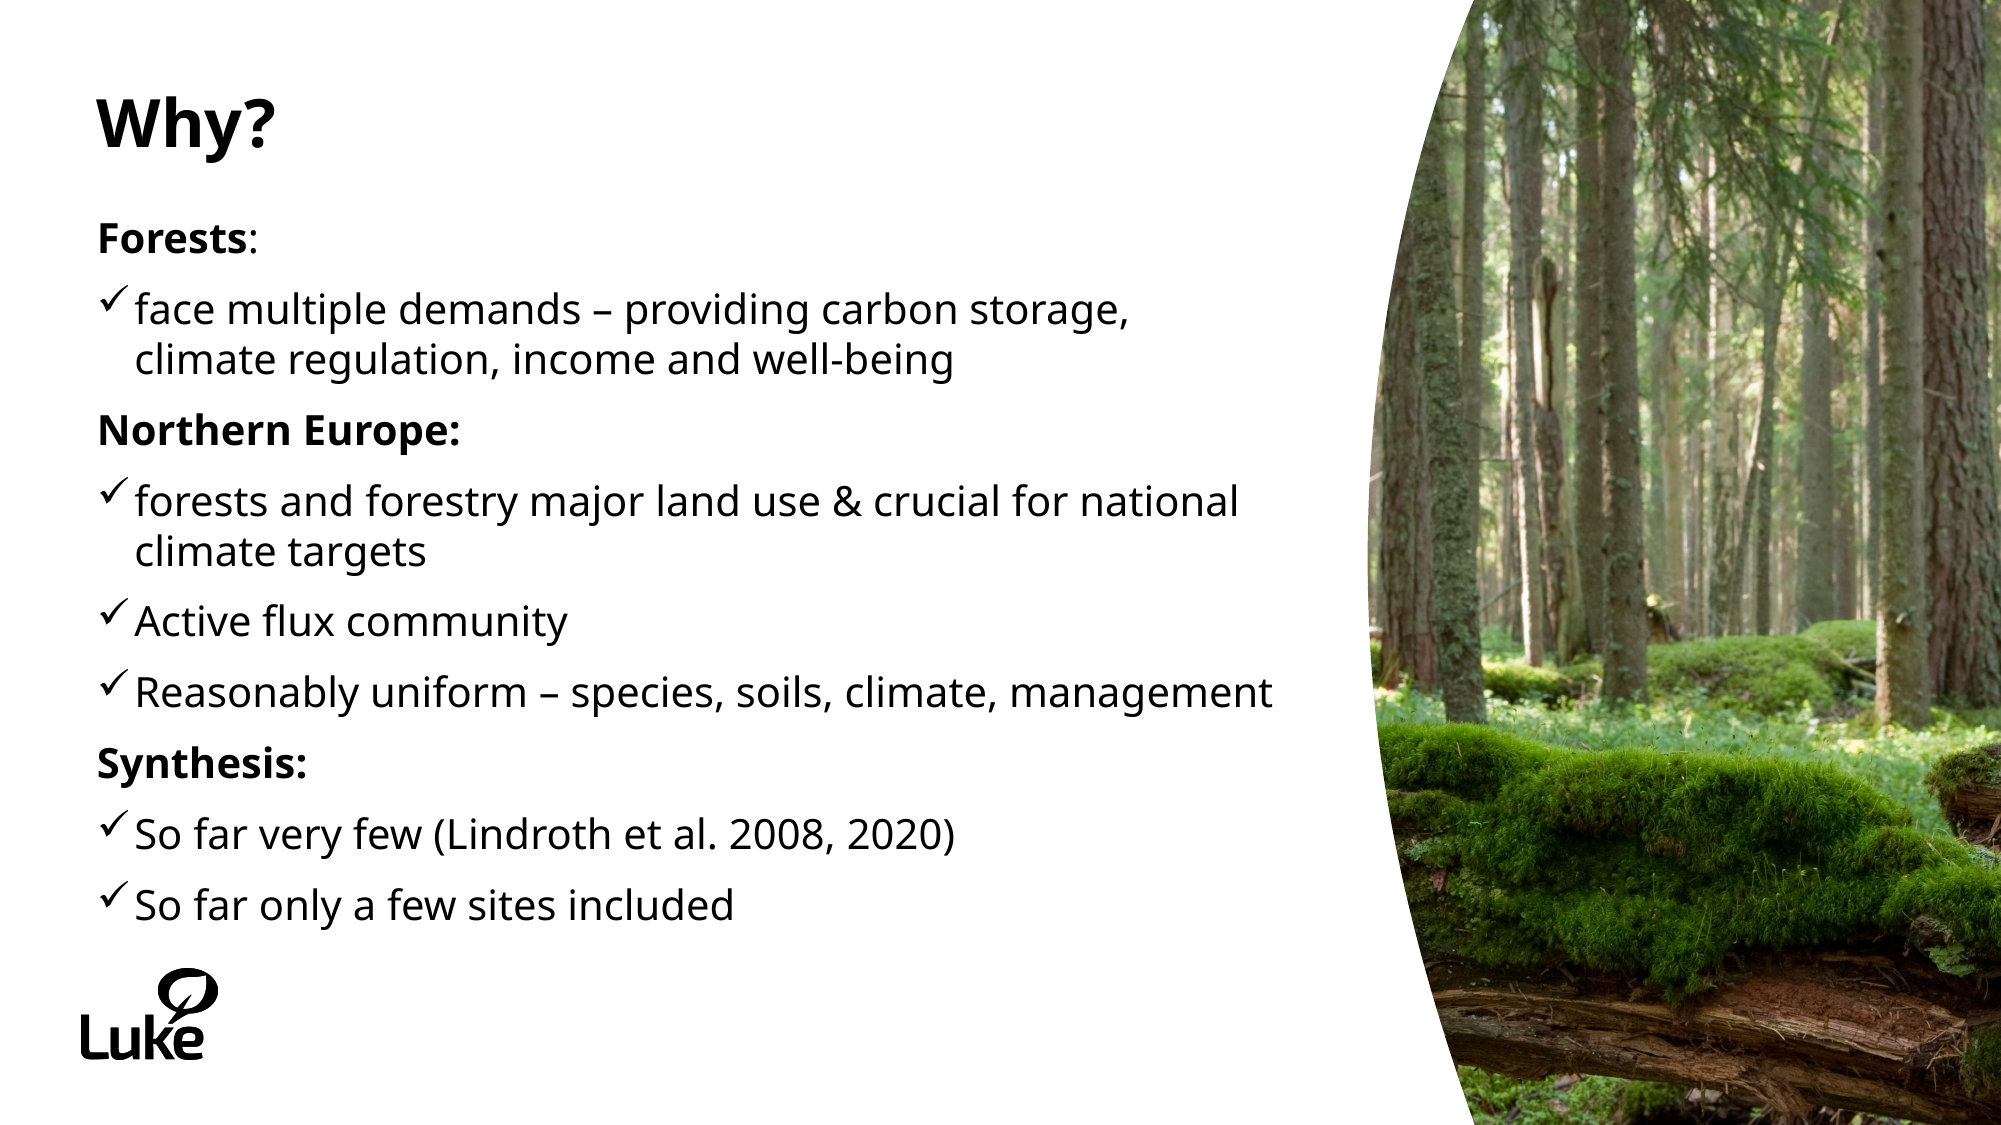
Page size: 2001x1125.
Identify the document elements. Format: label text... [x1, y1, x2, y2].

picture [81, 968, 218, 1060]
list Forests: face multiple demands – providing carbon storage, climate regulation, income and well-being Northern Europe: forests and forestry major land use & crucial for national climate targets Active flux community Reasonably uniform – species, soils, climate, management Synthesis: So far very few (Lindroth et al. 2008, 2020) So far only a few sites included [81, 204, 1290, 890]
picture [1367, 0, 2001, 1125]
title Why? [81, 82, 1290, 204]
